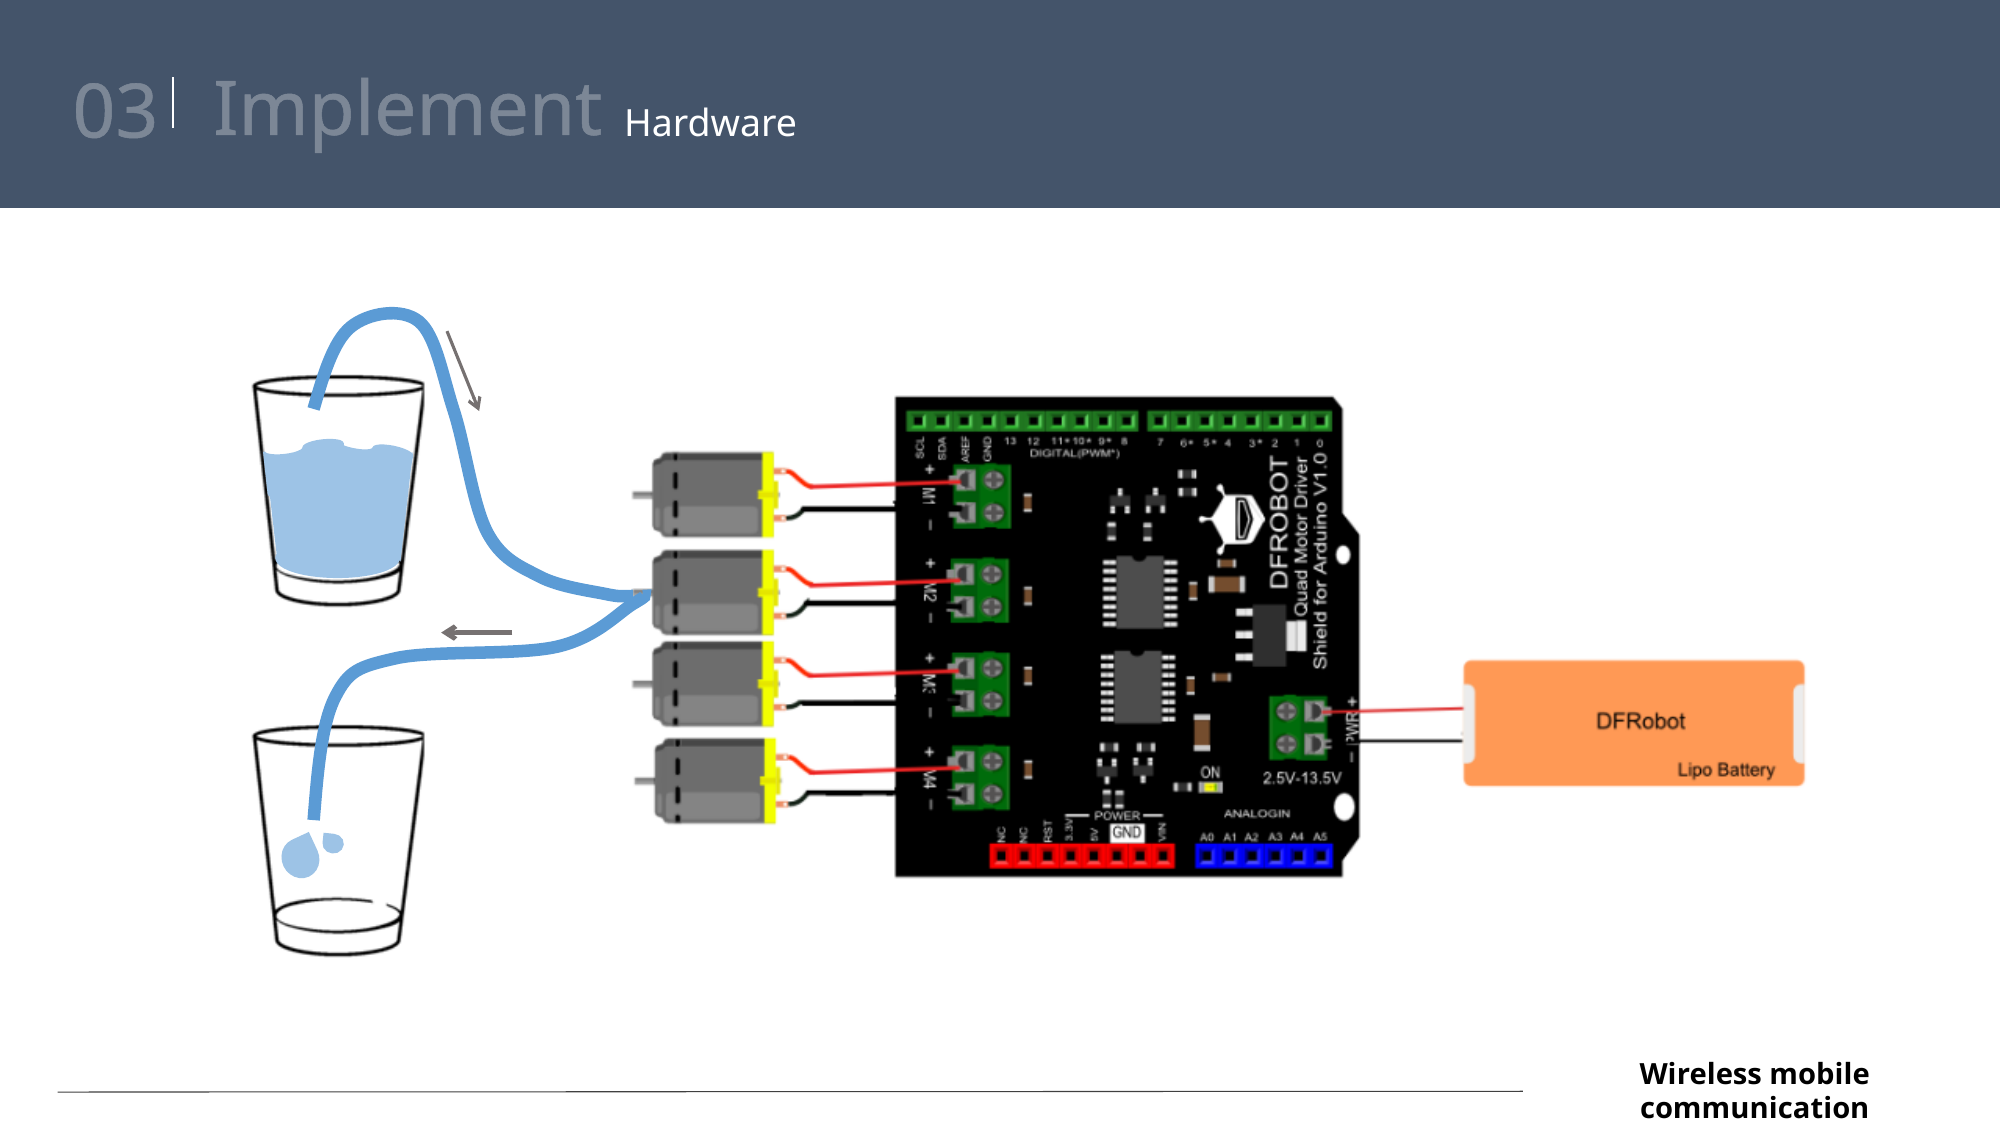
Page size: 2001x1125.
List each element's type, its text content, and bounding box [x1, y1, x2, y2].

list 03 [57, 65, 199, 144]
picture [237, 724, 442, 969]
title Implement [198, 71, 639, 150]
text_box Hardware [609, 91, 812, 152]
text_box [323, 312, 571, 588]
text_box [254, 430, 425, 578]
picture [571, 352, 1822, 913]
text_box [447, 331, 480, 411]
text_box Wireless mobile communication [1523, 1069, 1987, 1111]
text_box [325, 642, 571, 733]
picture [237, 374, 442, 619]
